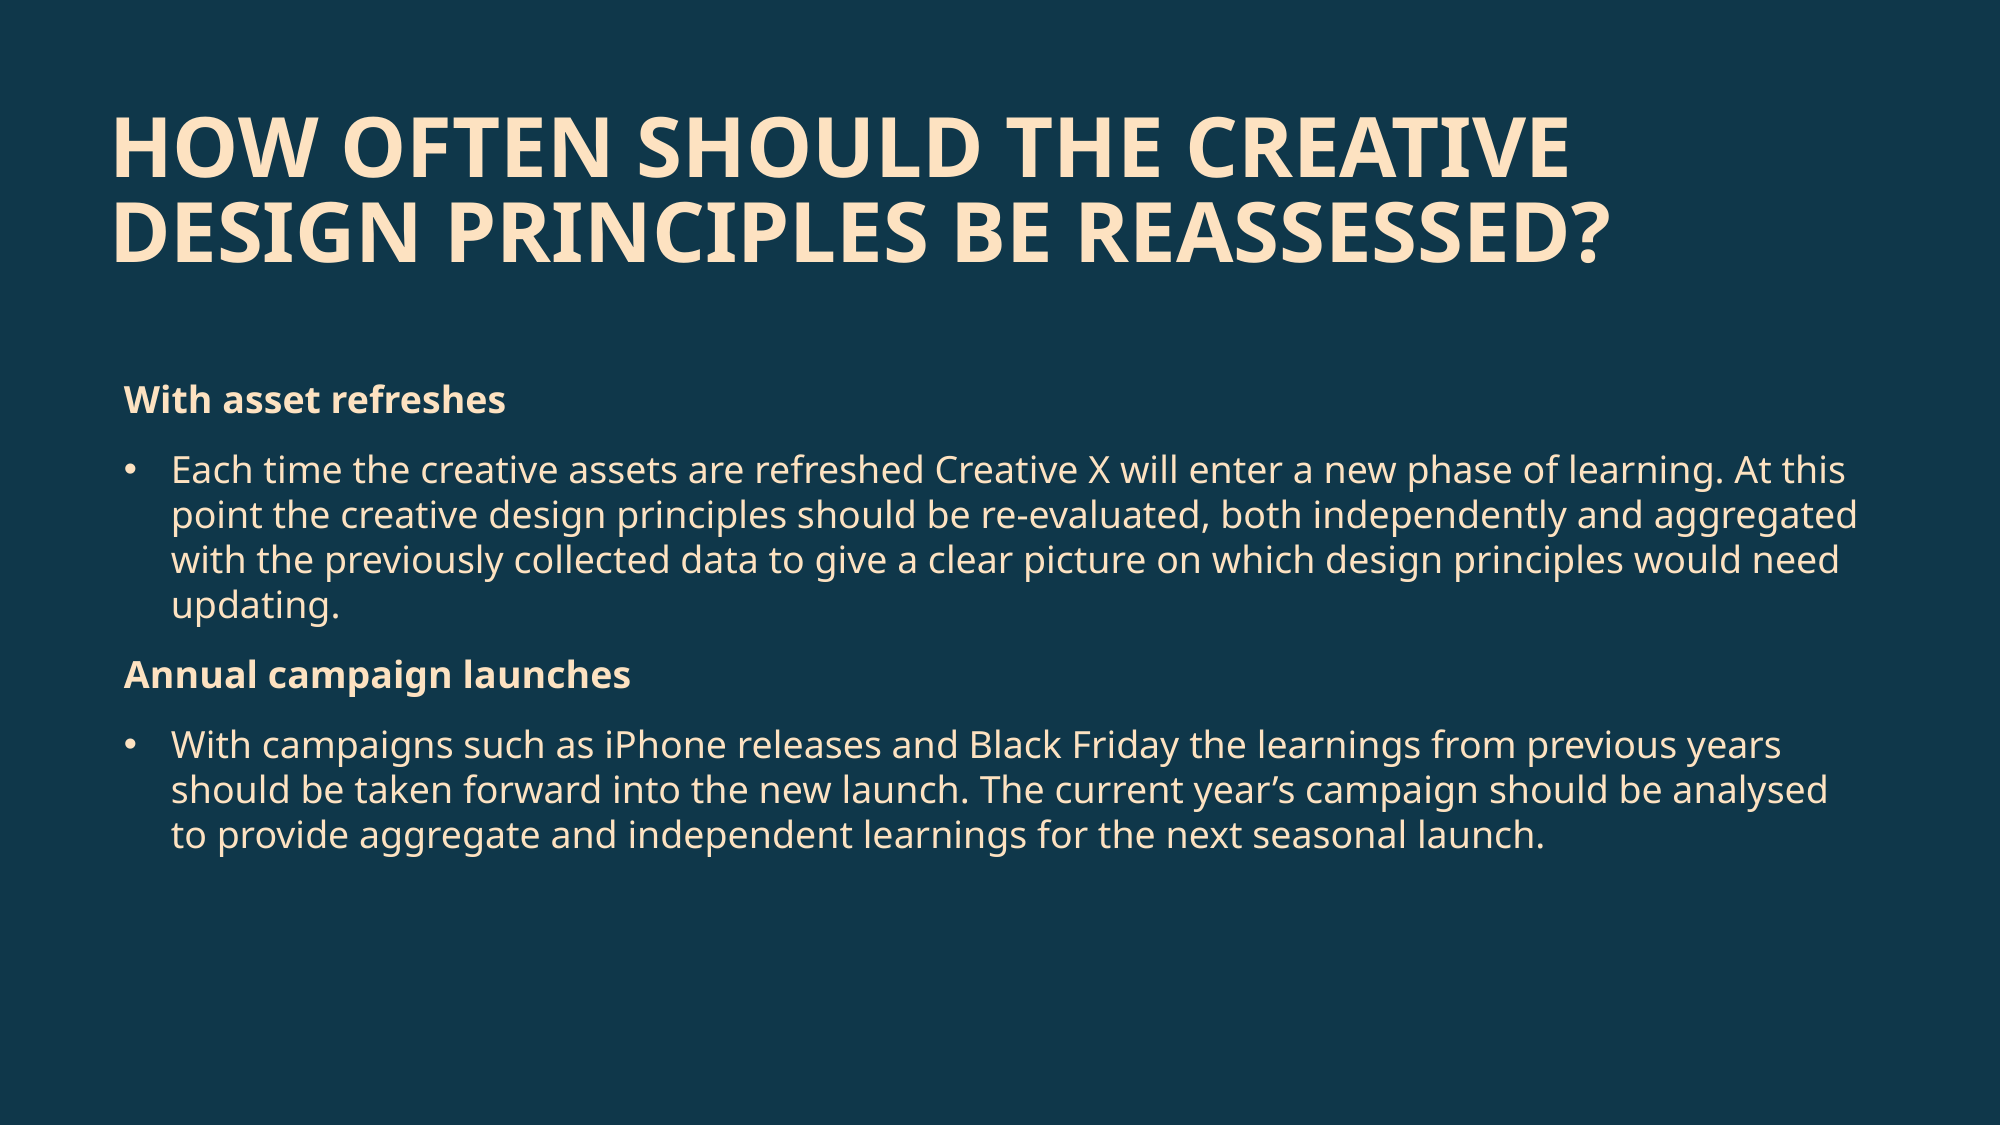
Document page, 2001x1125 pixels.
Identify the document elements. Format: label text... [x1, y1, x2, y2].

title How often should the creative design principles be reassessed? [109, 109, 1891, 287]
text_box With asset refreshes Each time the creative assets are refreshed Creative X will enter a new phase of learning. At this point the creative design principles should be re-evaluated, both independently and aggregated with the previously collected data to give a clear picture on which design principles would need updating. Annual campaign launches With campaigns such as iPhone releases and Black Friday the learnings from previous years should be taken forward into the new launch. The current year’s campaign should be analysed to provide aggregate and independent learnings for the next seasonal launch. [109, 368, 1891, 1019]
